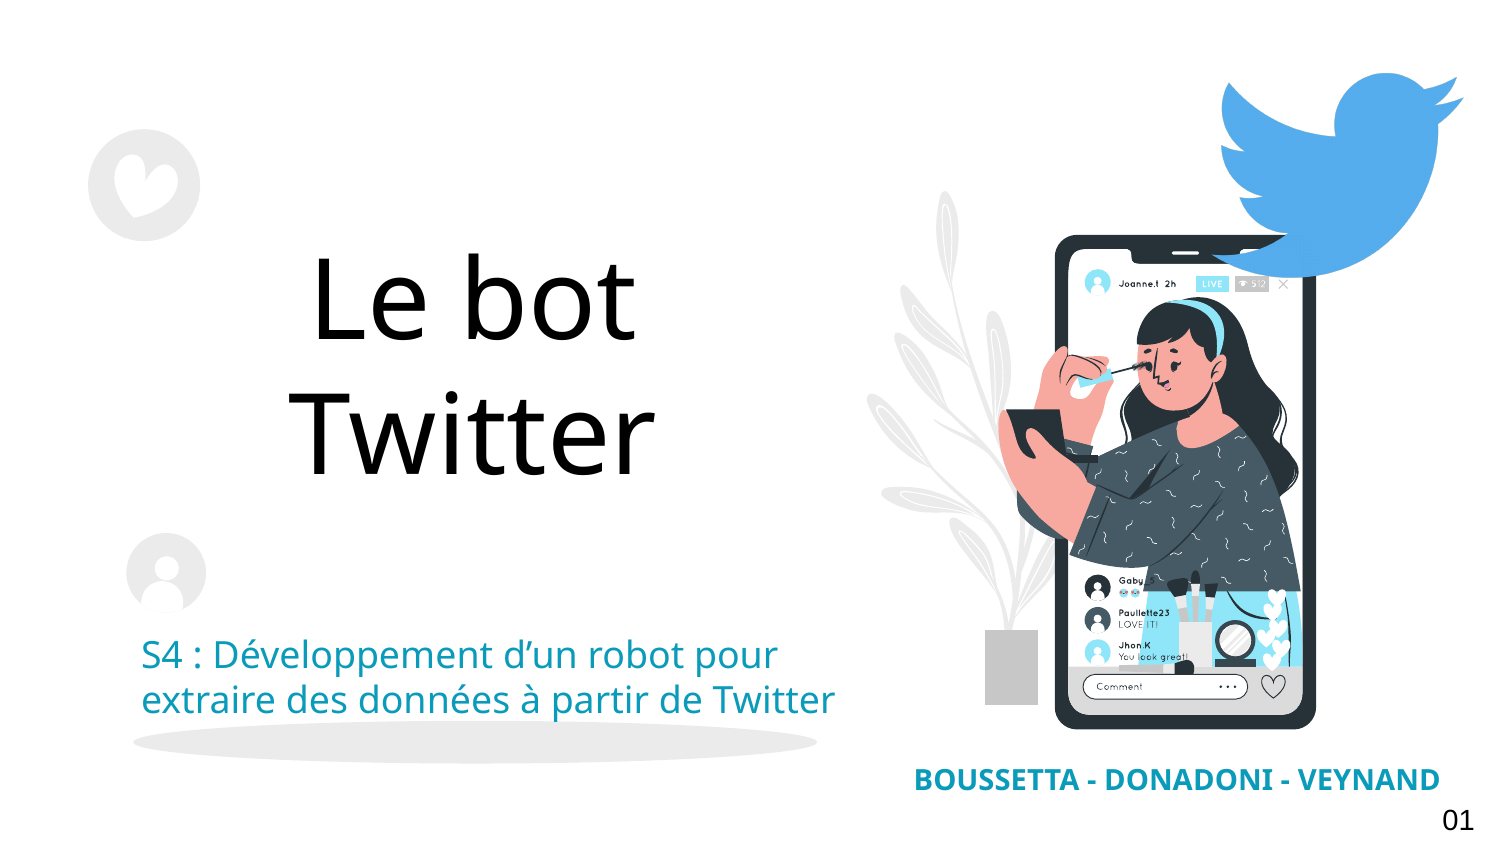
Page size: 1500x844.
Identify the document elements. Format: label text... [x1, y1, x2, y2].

title Le bot Twitter [126, 107, 820, 616]
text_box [864, 190, 1067, 706]
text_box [996, 234, 1317, 730]
text_box S4 : Développement d’un robot pour extraire des données à partir de Twitter [126, 623, 903, 729]
picture [1149, 0, 1500, 364]
text_box 01 [1417, 793, 1500, 844]
text_box BOUSSETTA - DONADONI - VEYNAND [898, 753, 1500, 804]
